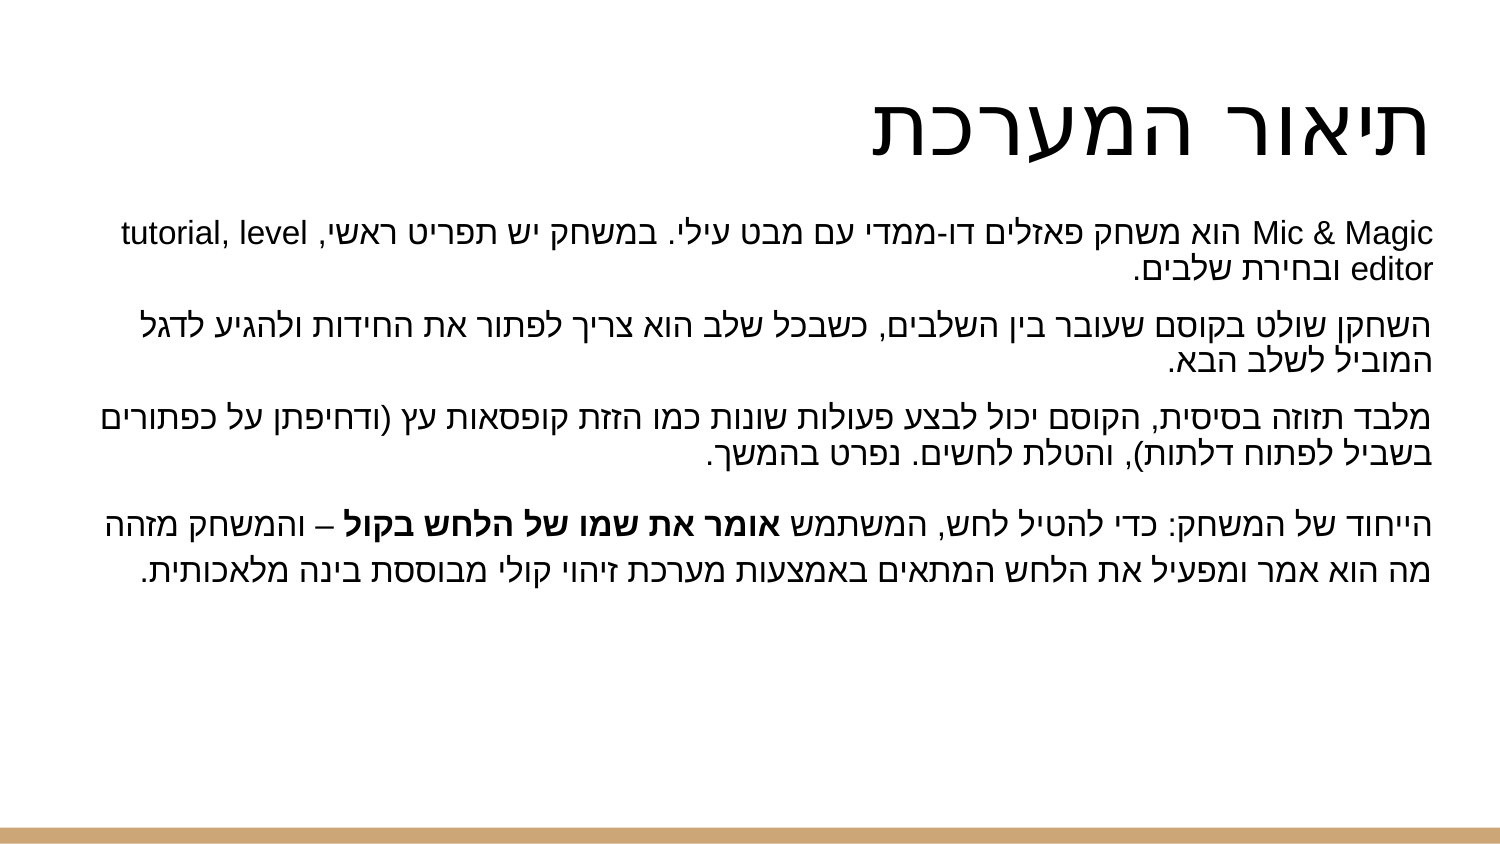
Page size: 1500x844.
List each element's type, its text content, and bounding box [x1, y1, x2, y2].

title תיאור המערכת [51, 51, 1449, 189]
list Mic & Magic הוא משחק פאזלים דו-ממדי עם מבט עילי. במשחק יש תפריט ראשי, tutorial, level editor ובחירת שלבים. השחקן שולט בקוסם שעובר בין השלבים, כשבכל שלב הוא צריך לפתור את החידות ולהגיע לדגל המוביל לשלב הבא. מלבד תזוזה בסיסית, הקוסם יכול לבצע פעולות שונות כמו הזזת קופסאות עץ (ודחיפתן על כפתורים בשביל לפתוח דלתות), והטלת לחשים. נפרט בהמשך. הייחוד של המשחק: כדי להטיל לחש, המשתמש אומר את שמו של הלחש בקול – והמשחק מזהה מה הוא אמר ומפעיל את הלחש המתאים באמצעות מערכת זיהוי קולי מבוססת בינה מלאכותית. [51, 200, 1449, 752]
